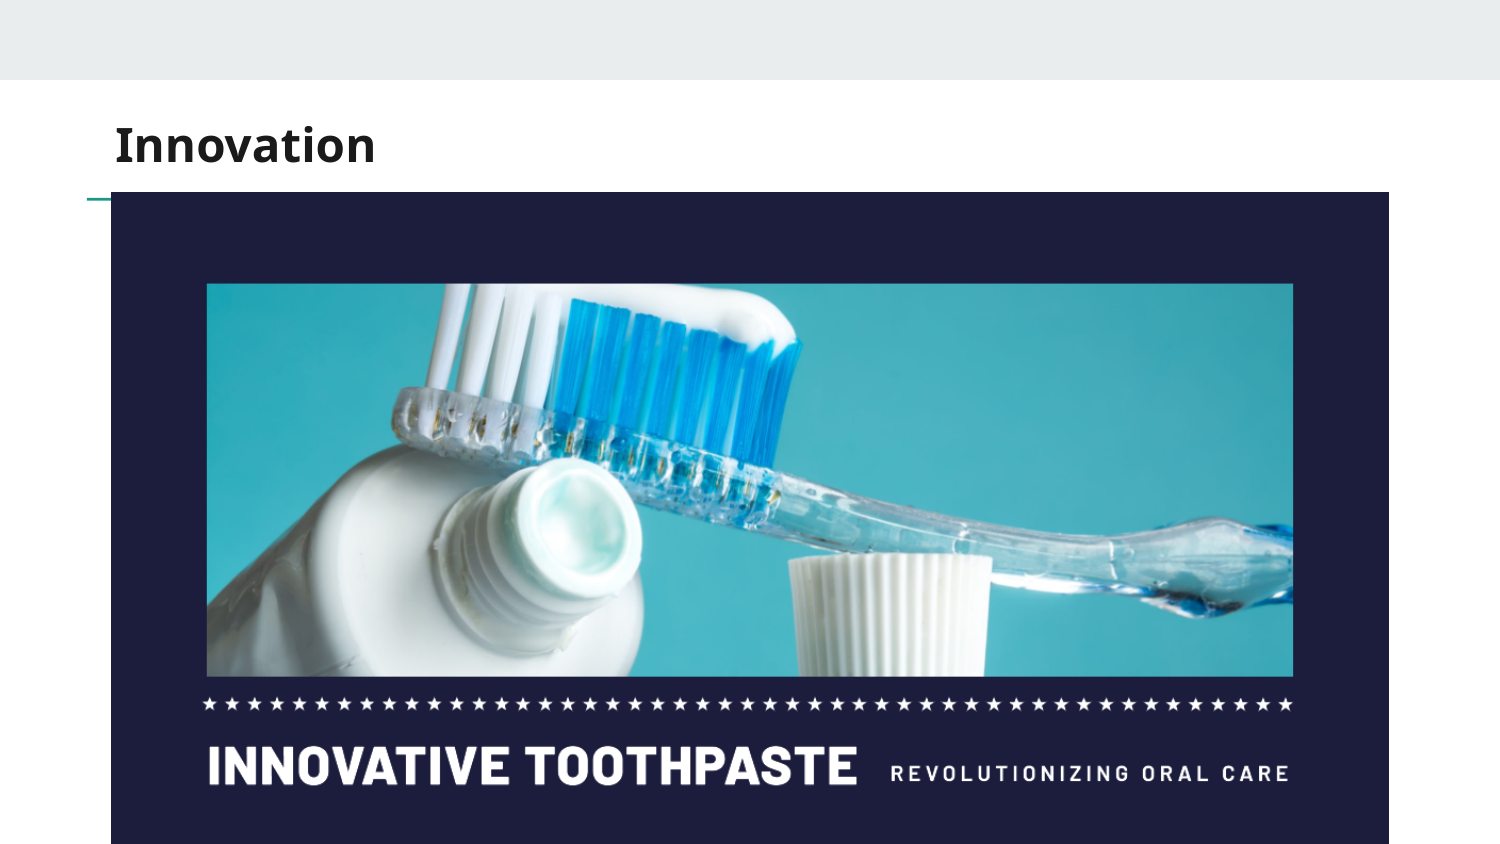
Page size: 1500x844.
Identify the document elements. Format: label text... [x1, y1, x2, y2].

picture [111, 192, 1389, 844]
title Innovation [100, 99, 1362, 188]
